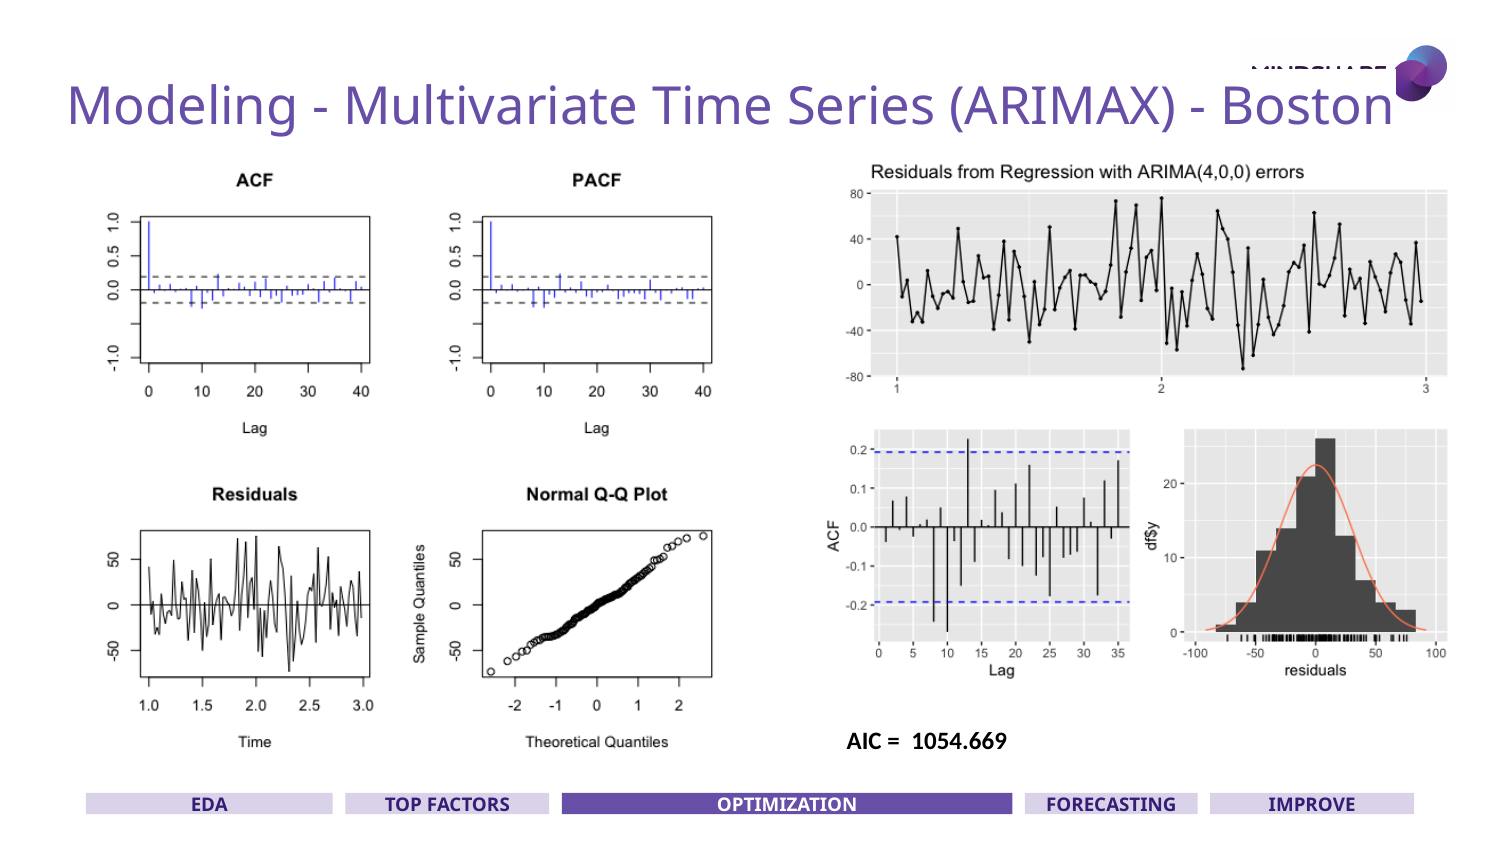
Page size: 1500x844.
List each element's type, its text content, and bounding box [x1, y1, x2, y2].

title Modeling - Multivariate Time Series (ARIMAX) - Boston [51, 57, 1449, 152]
picture [65, 142, 751, 770]
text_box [85, 792, 1415, 815]
picture [1241, 37, 1458, 113]
picture [820, 157, 1455, 687]
text_box AIC = 1054.669 [831, 705, 1324, 770]
